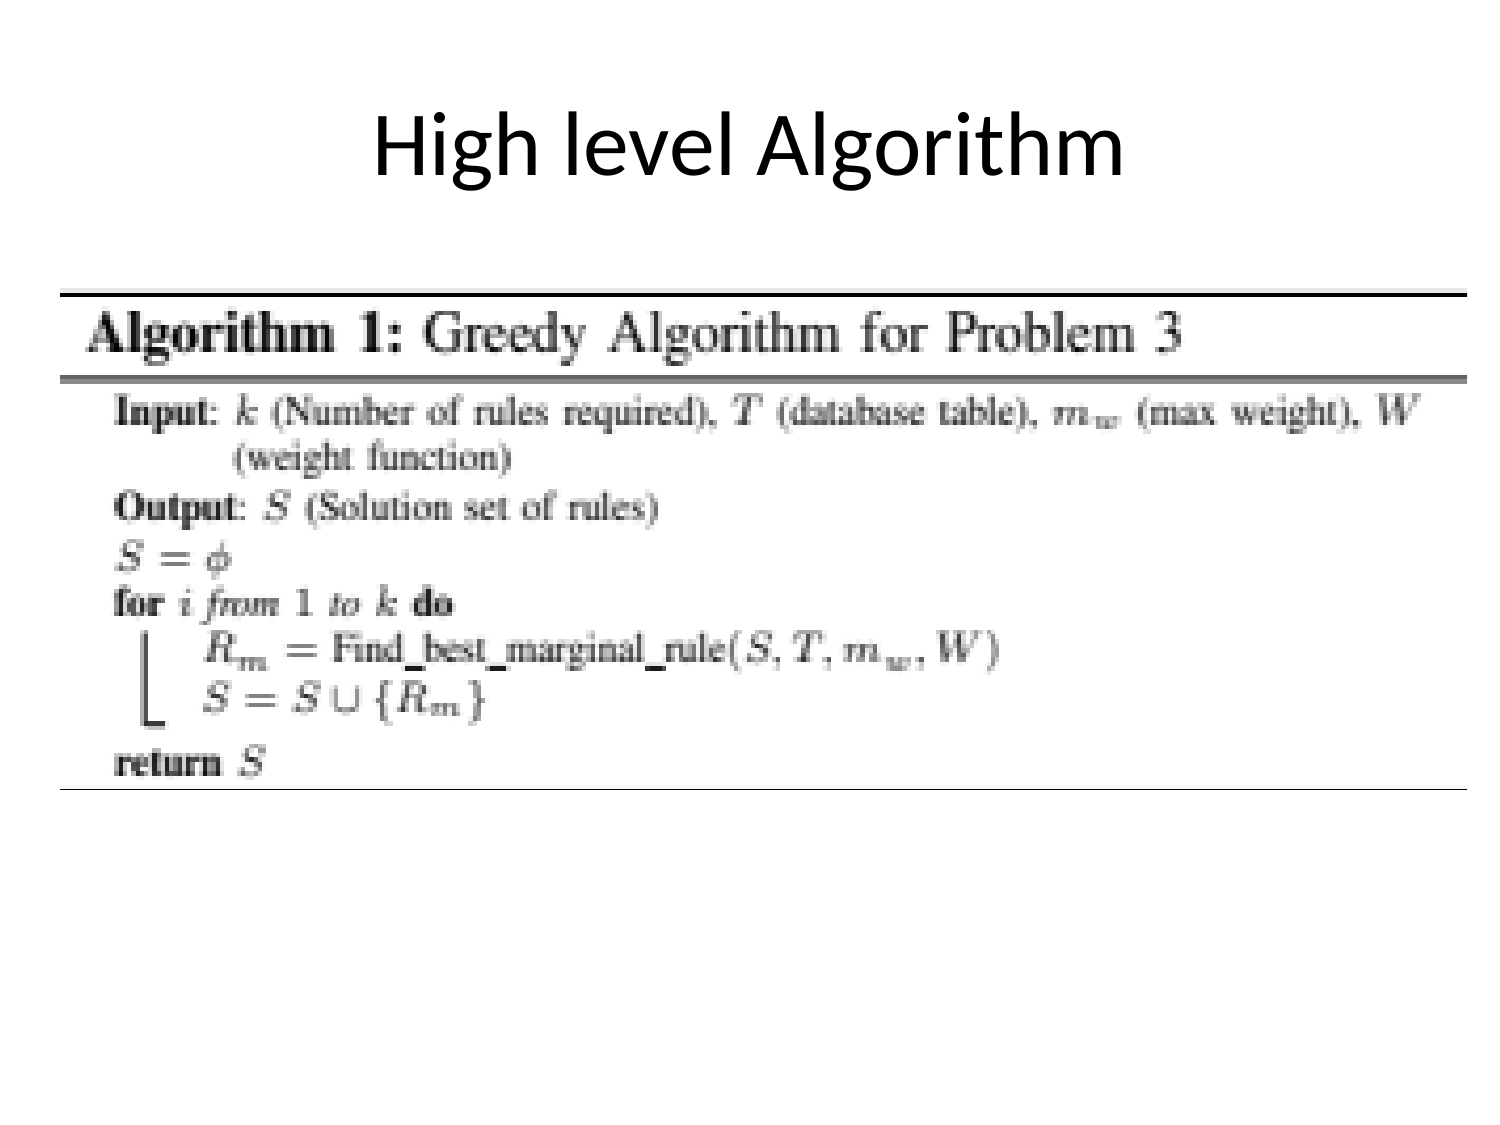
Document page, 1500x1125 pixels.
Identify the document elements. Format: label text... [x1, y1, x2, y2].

title High level Algorithm [75, 45, 1425, 233]
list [22, 284, 1482, 790]
